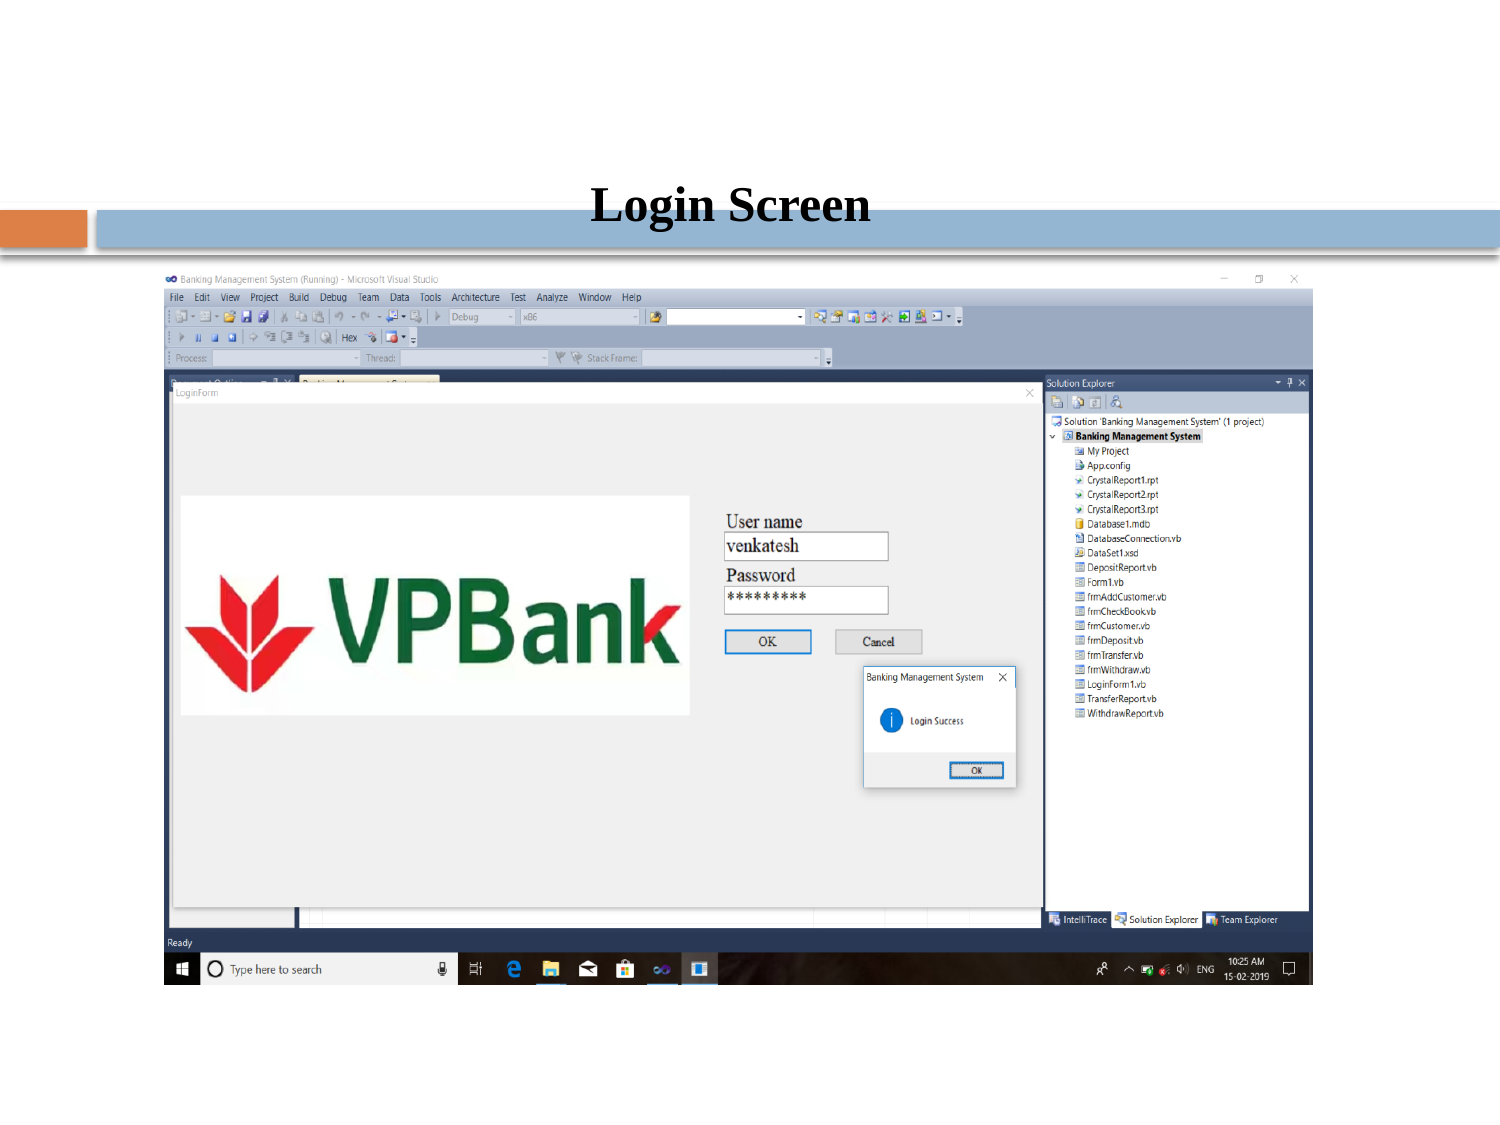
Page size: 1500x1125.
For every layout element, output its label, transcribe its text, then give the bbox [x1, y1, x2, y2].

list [163, 269, 1313, 985]
text_box Login Screen [575, 163, 887, 239]
